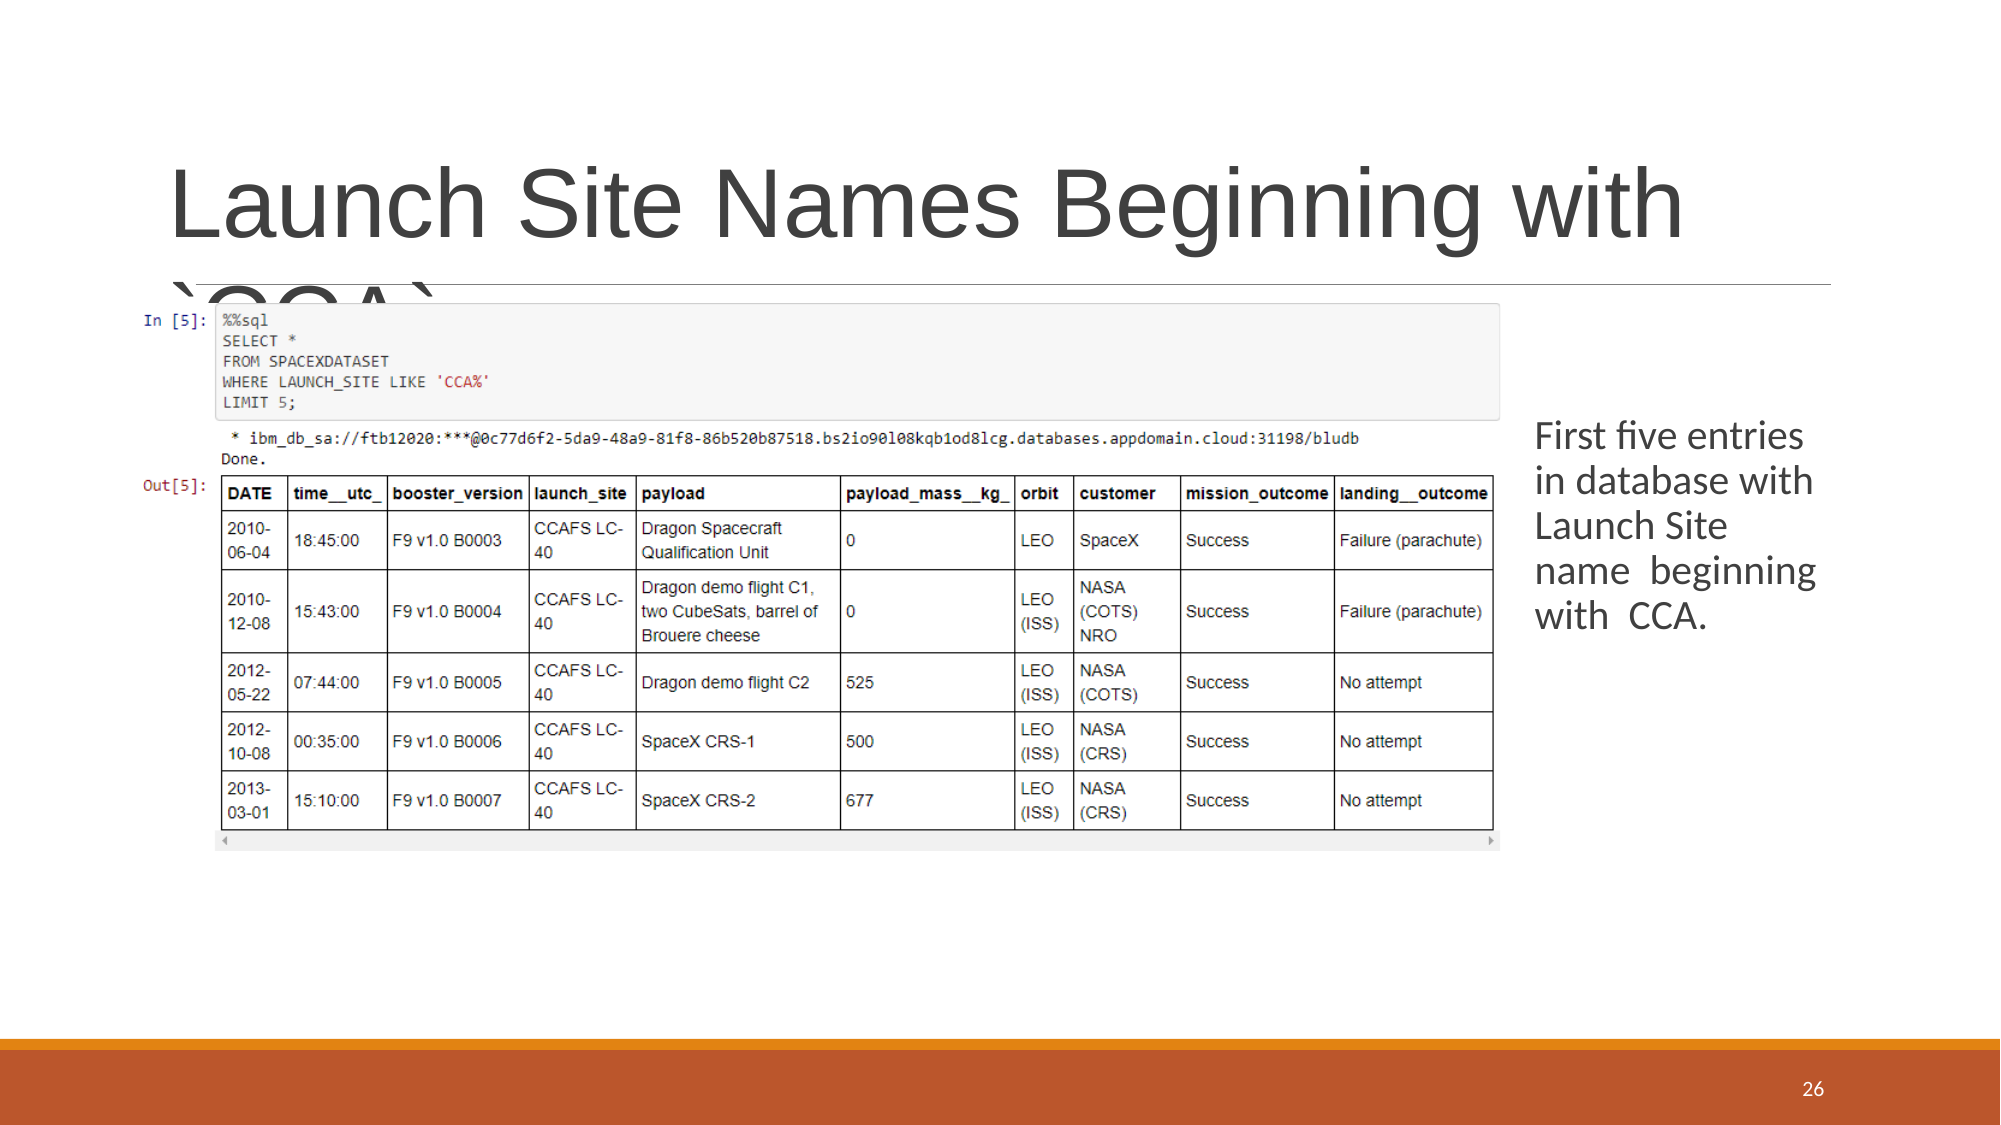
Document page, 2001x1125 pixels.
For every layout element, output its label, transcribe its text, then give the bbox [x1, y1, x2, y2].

title Launch Site Names Beginning with `CCA` [166, 137, 1985, 258]
slide_number 26 [1796, 1077, 1832, 1104]
text_box [143, 303, 1501, 851]
text_box First five entries in database with Launch Site name beginning with CCA. [1532, 404, 1834, 640]
